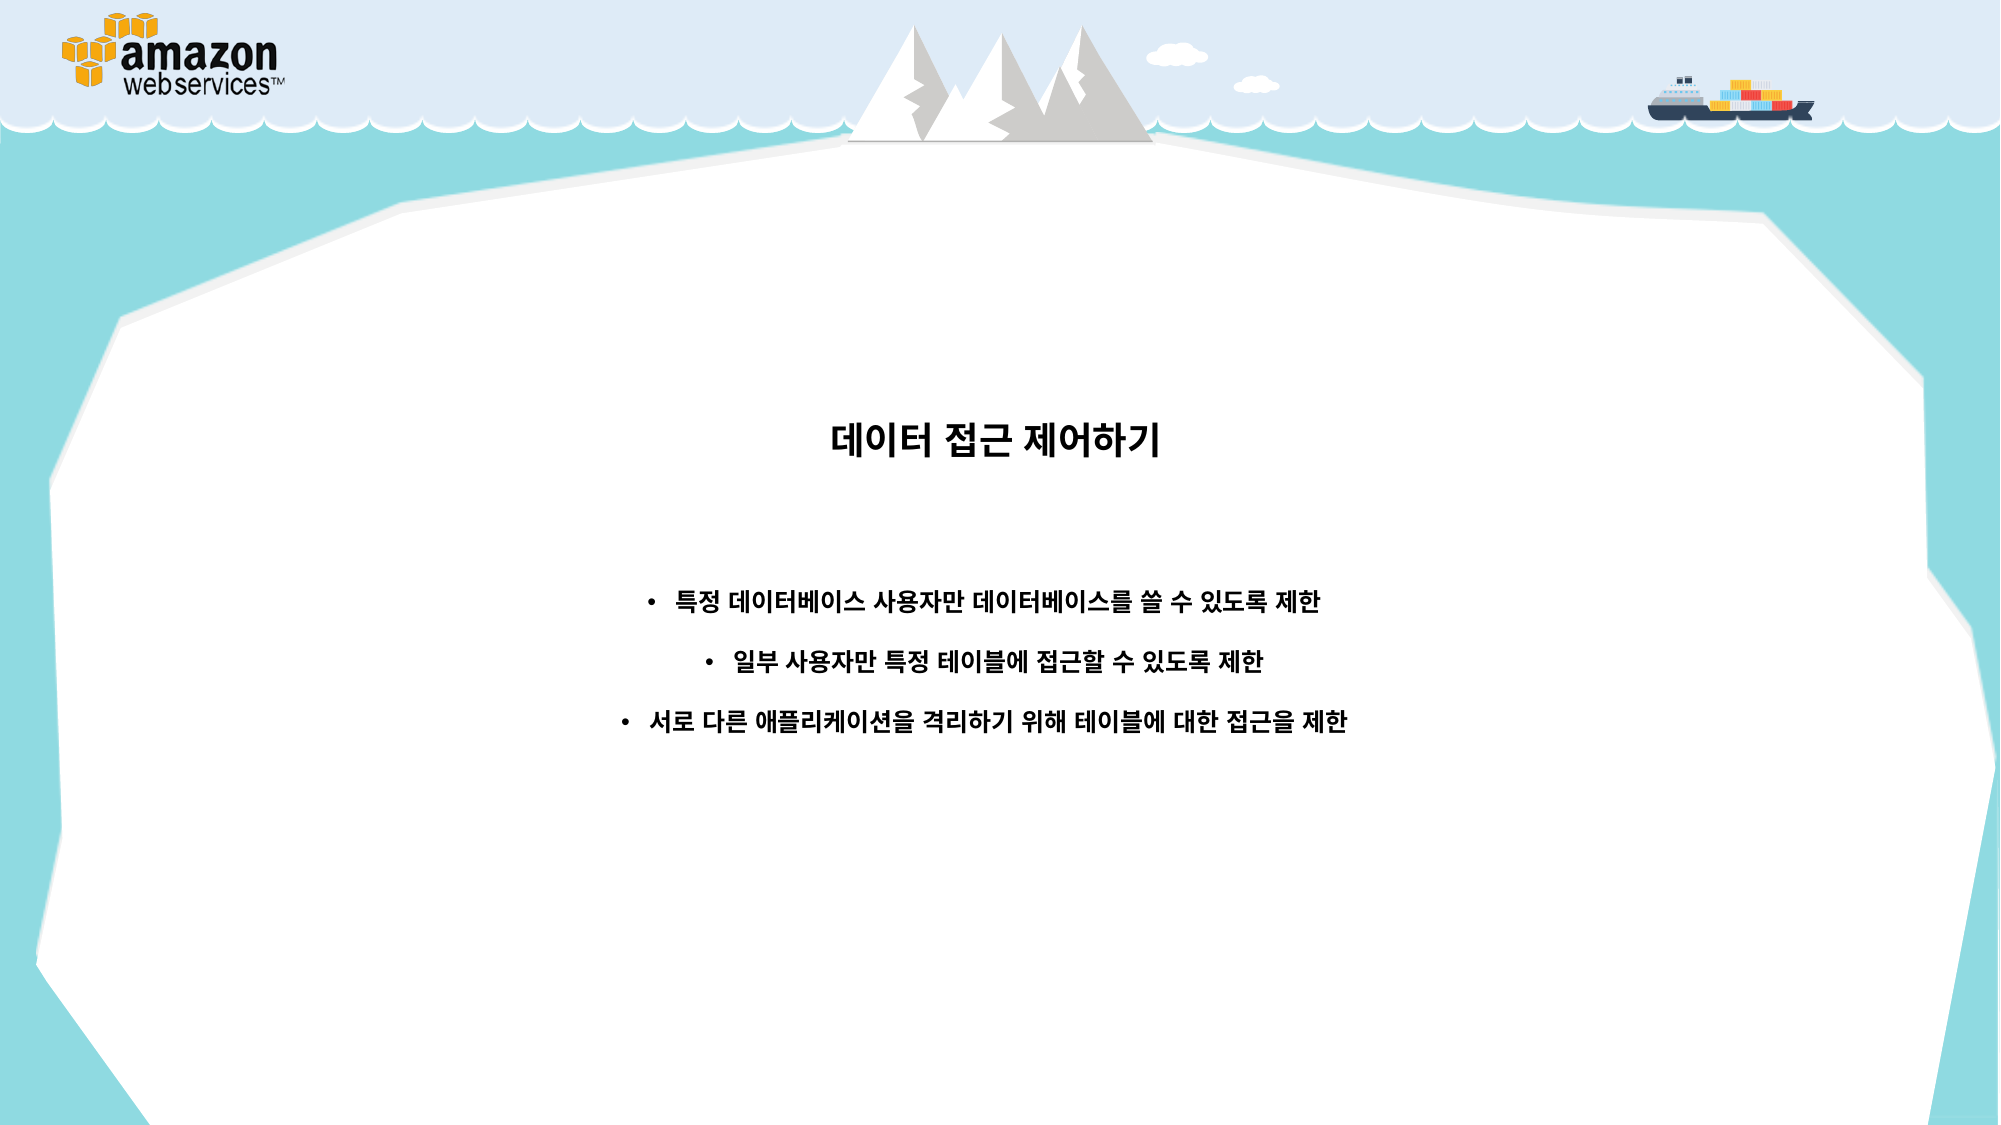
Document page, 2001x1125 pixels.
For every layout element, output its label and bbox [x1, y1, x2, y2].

text_box [1153, 42, 1209, 67]
text_box [0, 119, 2000, 1125]
text_box [1647, 76, 1815, 119]
text_box [847, 24, 1153, 143]
picture [43, 0, 301, 130]
text_box [1233, 75, 1280, 94]
